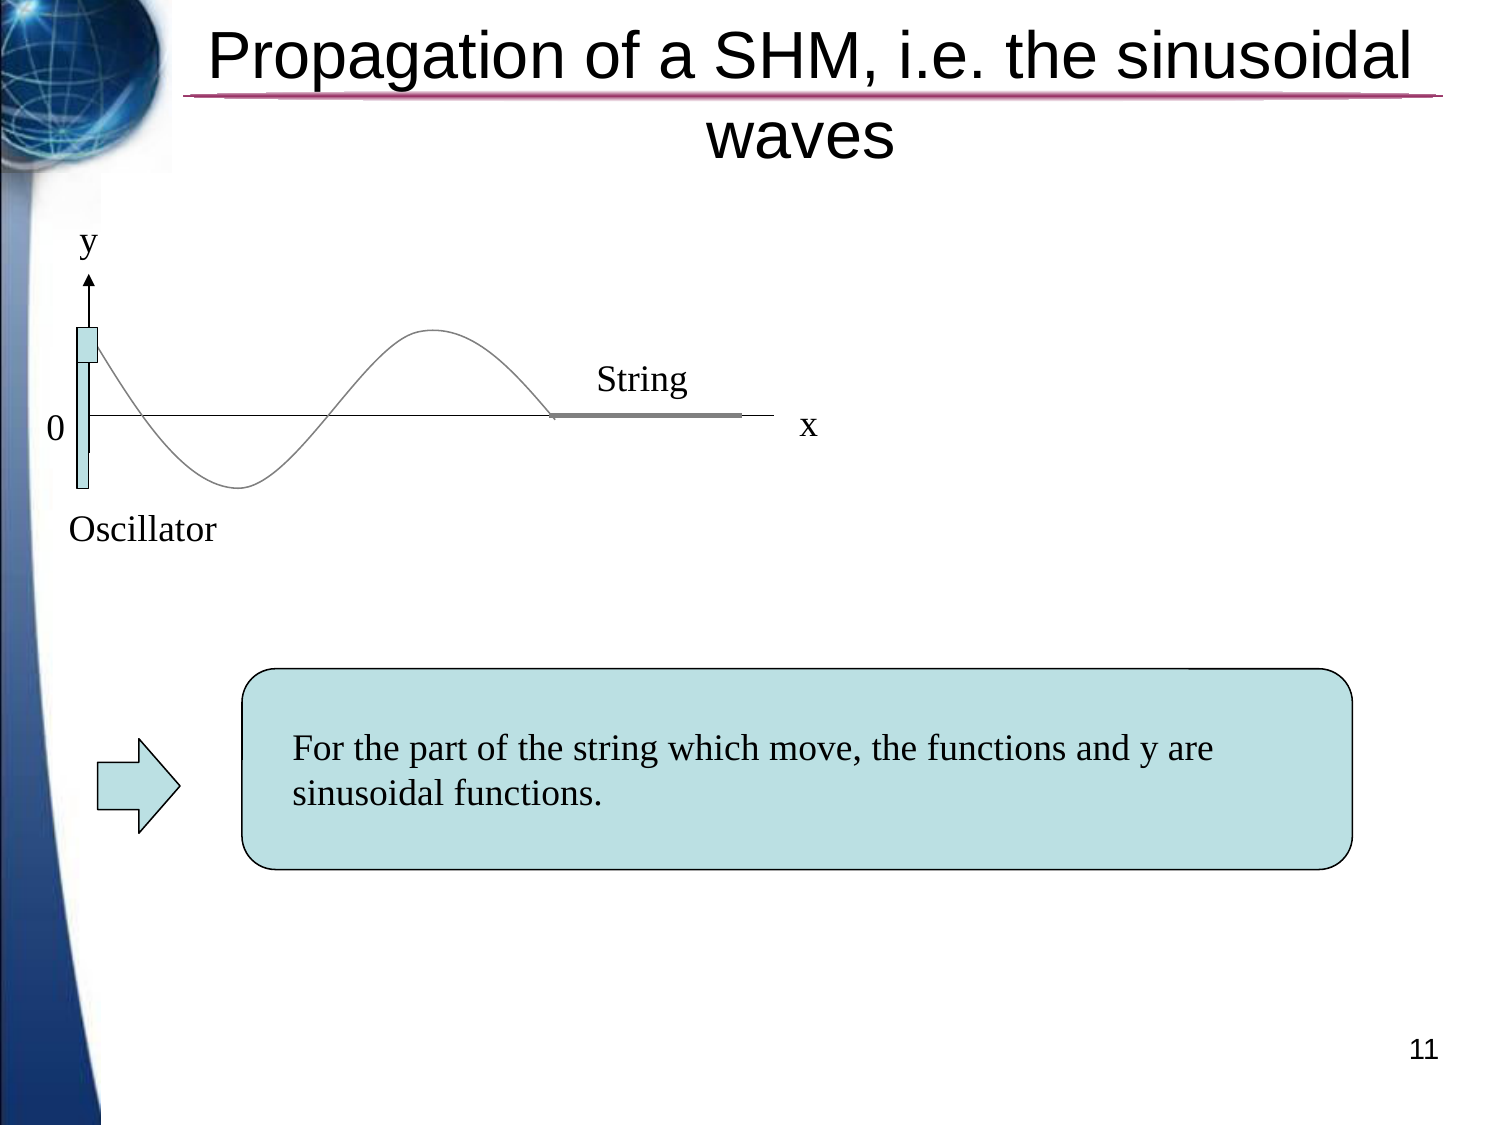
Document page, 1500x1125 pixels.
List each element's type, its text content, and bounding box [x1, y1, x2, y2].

text_box 0 [31, 396, 76, 456]
text_box [97, 738, 181, 834]
text_box Propagation of a SHM, i.e. the sinusoidal waves [135, 4, 1486, 193]
slide_number 11 [1104, 1022, 1455, 1092]
text_box [241, 668, 1353, 870]
text_box x [784, 391, 833, 452]
text_box [76, 363, 84, 415]
picture [90, 350, 101, 415]
text_box [98, 330, 550, 414]
text_box String [581, 346, 703, 407]
text_box [148, 424, 322, 489]
text_box [76, 327, 84, 363]
text_box y [64, 208, 113, 268]
text_box [94, 327, 98, 363]
text_box [76, 422, 89, 489]
text_box Oscillator [54, 496, 232, 557]
picture [0, 0, 172, 1125]
